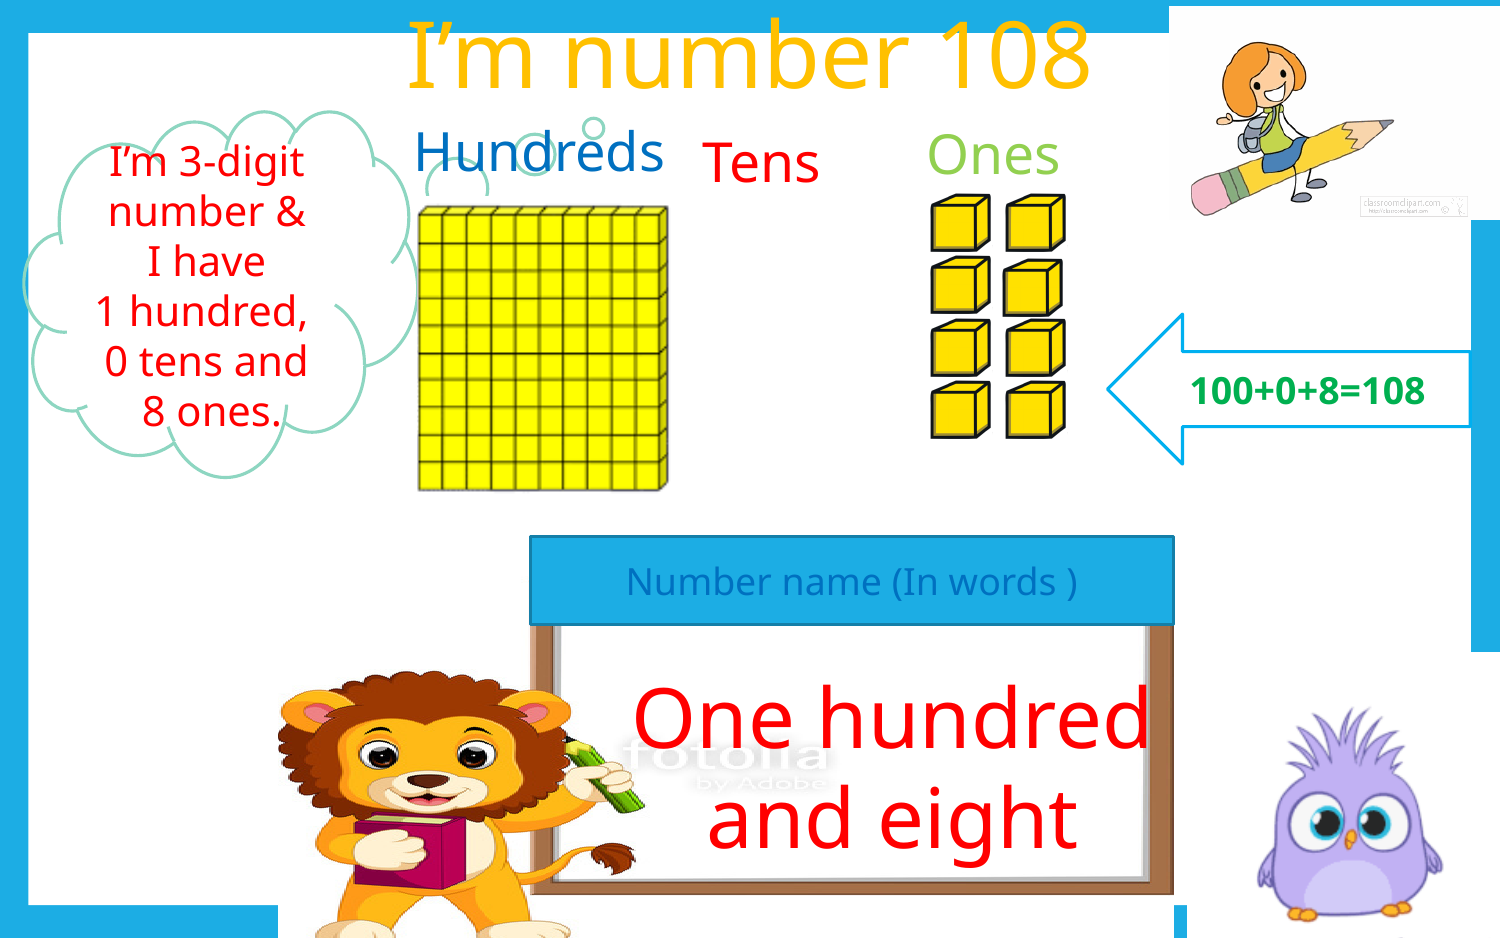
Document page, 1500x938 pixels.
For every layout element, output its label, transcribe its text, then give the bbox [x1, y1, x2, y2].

text_box I’m number 108 [374, 0, 1125, 107]
picture [1004, 379, 1068, 441]
picture [417, 195, 677, 502]
text_box Hundreds [412, 107, 667, 182]
picture [1168, 5, 1500, 220]
picture [929, 192, 993, 253]
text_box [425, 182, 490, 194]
picture [1187, 652, 1500, 938]
text_box Tens [687, 118, 838, 194]
picture [278, 536, 1174, 938]
picture [1001, 256, 1068, 378]
text_box Ones [918, 110, 1069, 186]
text_box 100+0+8=108 [1106, 312, 1472, 466]
picture [929, 379, 993, 441]
picture [1004, 191, 1068, 253]
picture [929, 254, 993, 378]
text_box I’m 3-digit number & I have 1 hundred, 0 tens and 8 ones. [22, 110, 411, 480]
